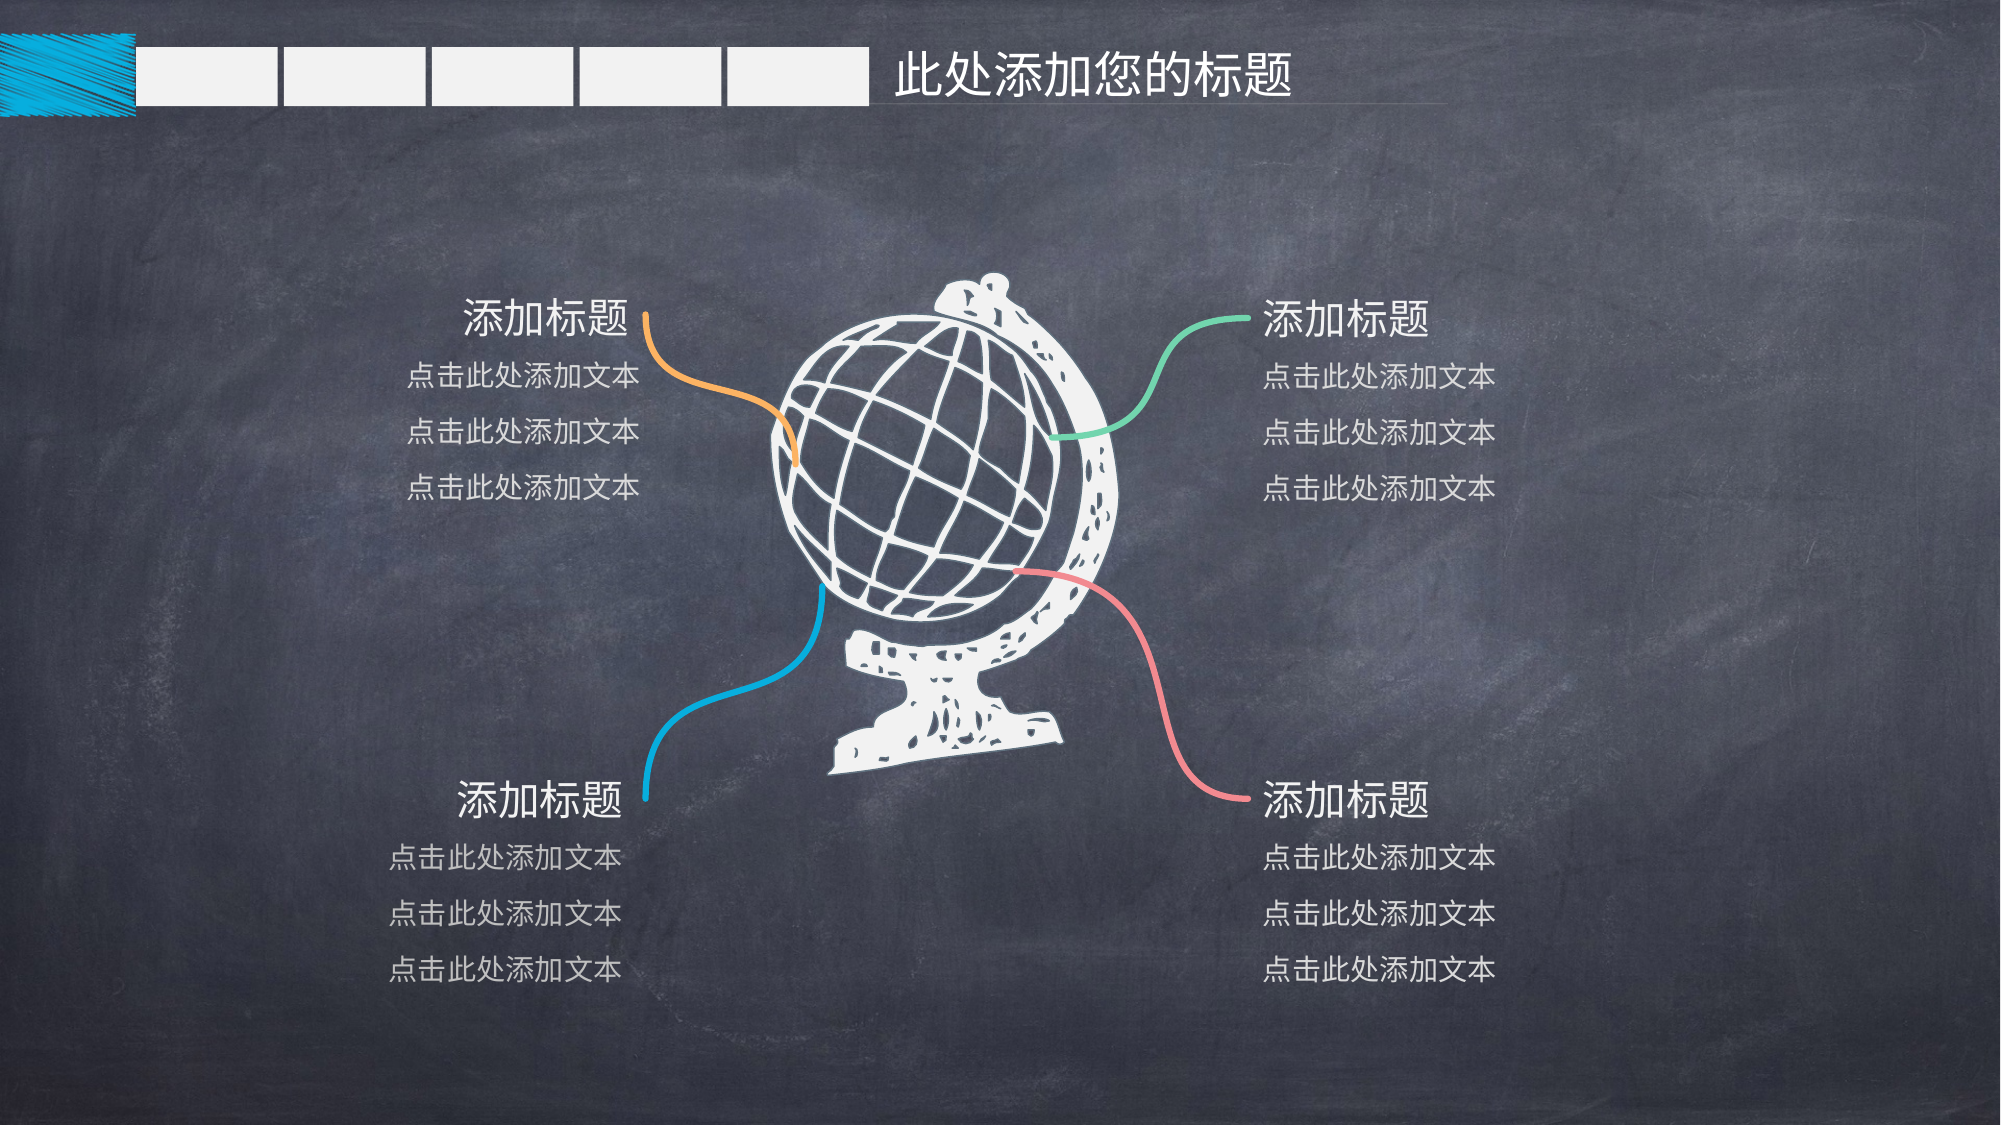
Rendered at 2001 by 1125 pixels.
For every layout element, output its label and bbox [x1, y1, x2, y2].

text_box [645, 314, 796, 465]
text_box [1248, 766, 1667, 995]
text_box [1051, 318, 1248, 438]
text_box [1015, 571, 1249, 800]
text_box [373, 766, 860, 995]
text_box [770, 265, 1120, 776]
text_box [1248, 285, 1667, 514]
text_box [0, 33, 1449, 117]
text_box [391, 284, 866, 513]
text_box [627, 603, 841, 781]
picture [0, 0, 2001, 1125]
